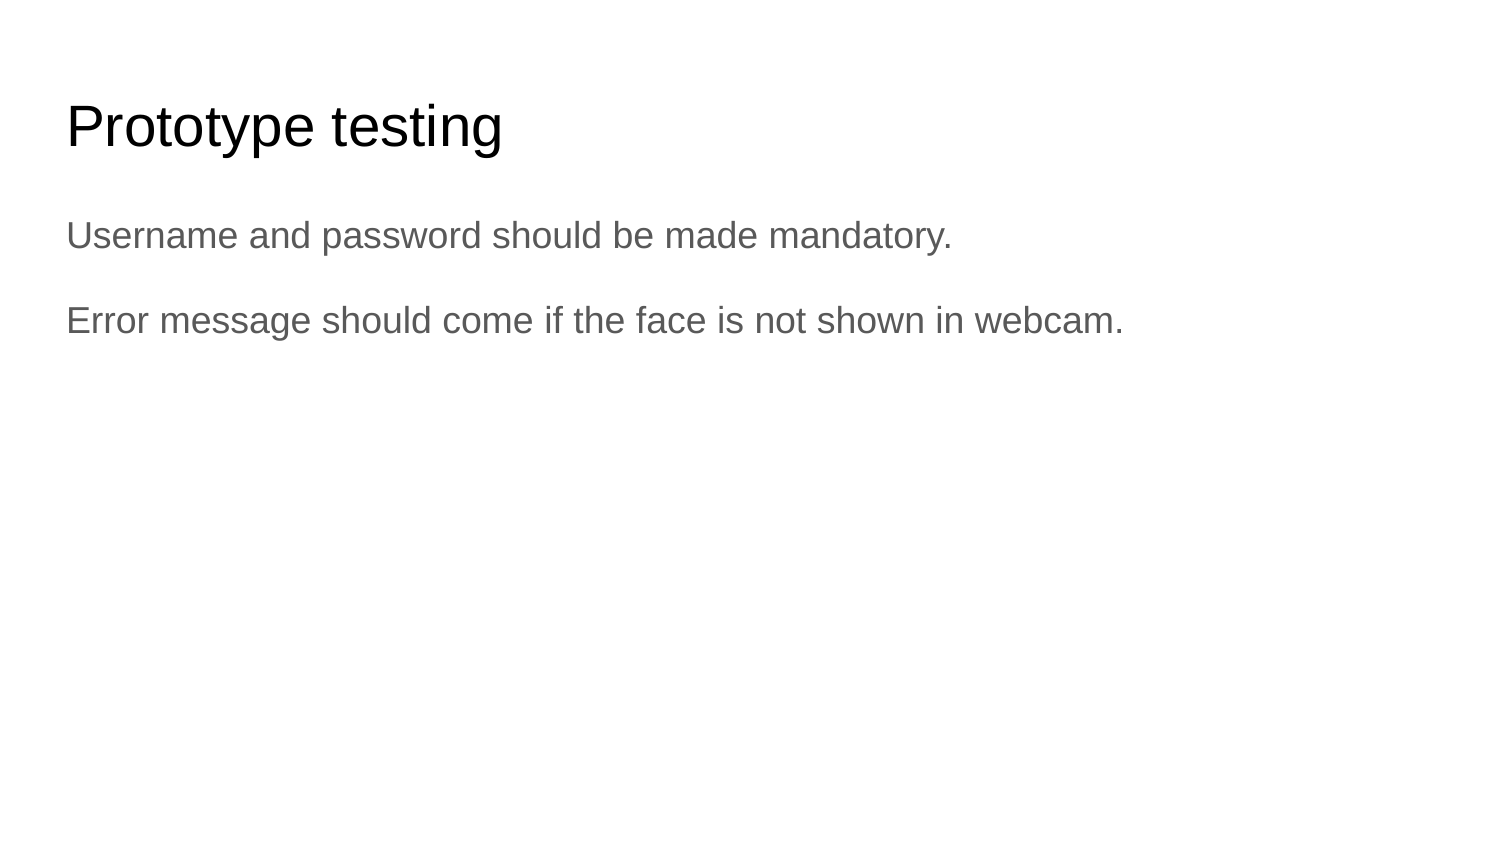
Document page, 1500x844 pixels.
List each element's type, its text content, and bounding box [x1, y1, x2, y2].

list Username and password should be made mandatory. Error message should come if the face is not shown in webcam. [51, 189, 1449, 750]
title Prototype testing [51, 72, 1449, 167]
